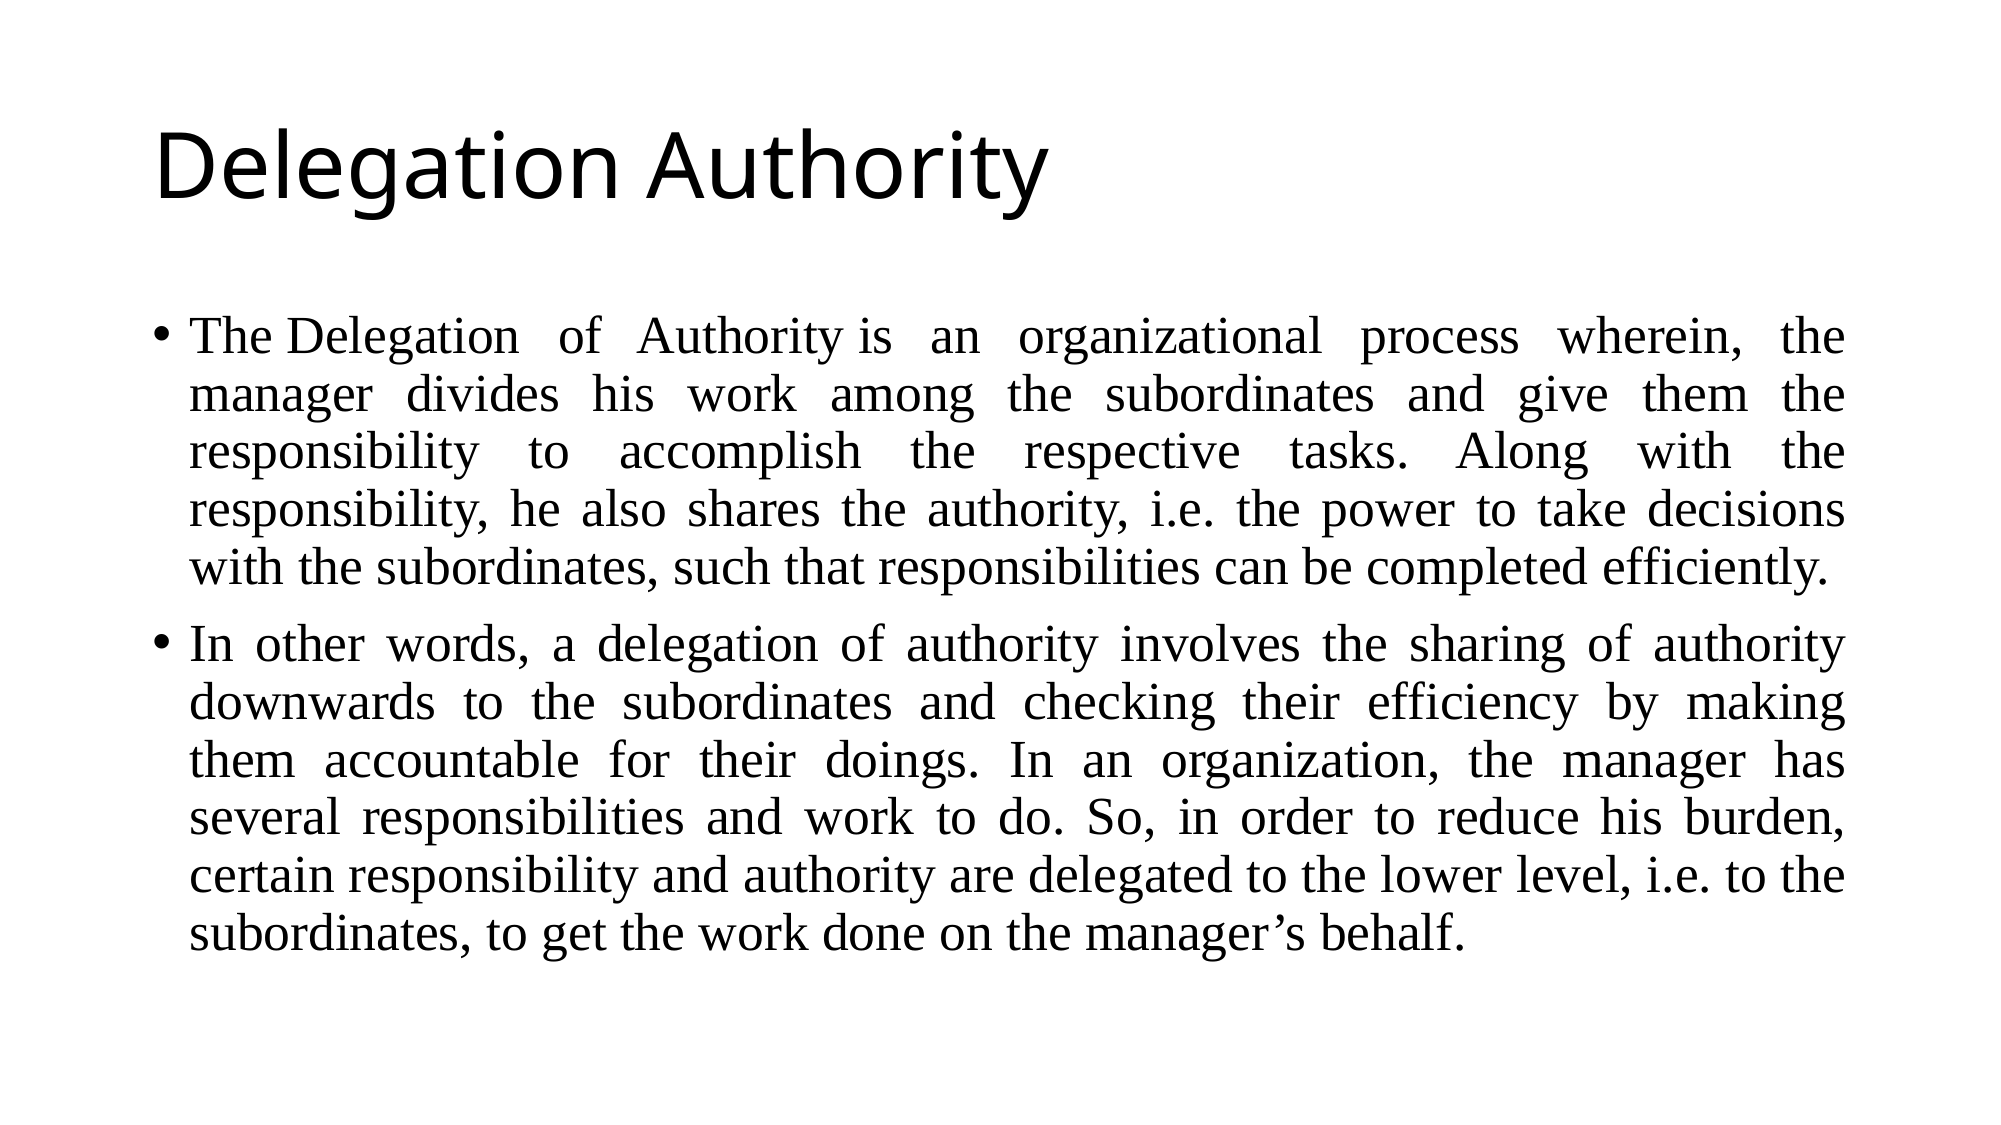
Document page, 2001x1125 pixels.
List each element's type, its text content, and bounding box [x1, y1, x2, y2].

list The Delegation of Authority is an organizational process wherein, the manager divides his work among the subordinates and give them the responsibility to accomplish the respective tasks. Along with the responsibility, he also shares the authority, i.e. the power to take decisions with the subordinates, such that responsibilities can be completed efficiently. In other words, a delegation of authority involves the sharing of authority downwards to the subordinates and checking their efficiency by making them accountable for their doings. In an organization, the manager has several responsibilities and work to do. So, in order to reduce his burden, certain responsibility and authority are delegated to the lower level, i.e. to the subordinates, to get the work done on the manager’s behalf. [137, 299, 1863, 1014]
title Delegation Authority [137, 59, 1863, 278]
